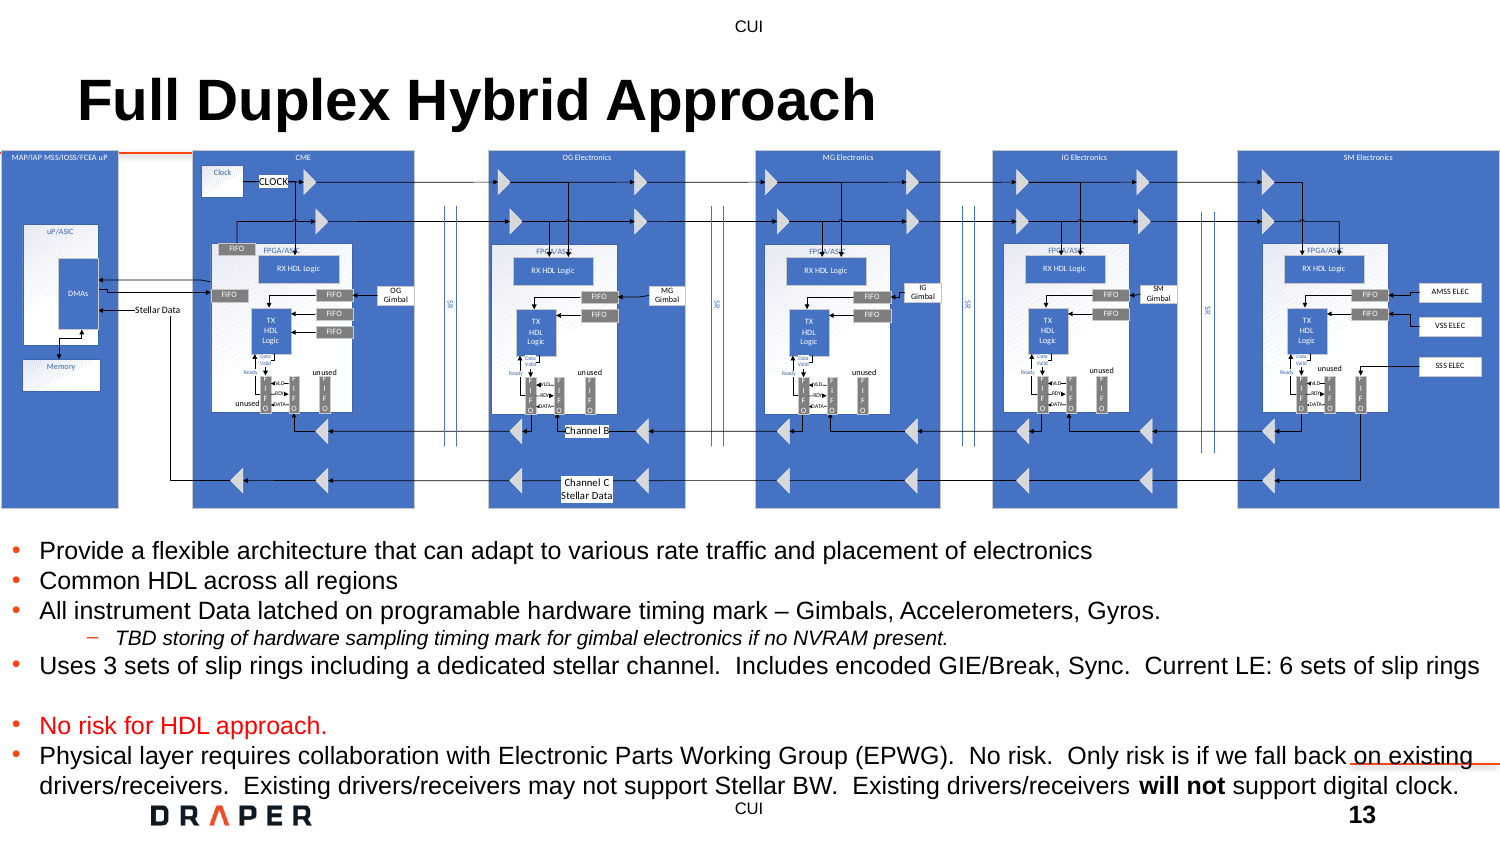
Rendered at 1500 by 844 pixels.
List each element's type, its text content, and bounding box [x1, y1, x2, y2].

slide_number 13 [1333, 792, 1411, 837]
picture [0, 149, 1500, 510]
picture [151, 803, 313, 827]
title Full Duplex Hybrid Approach [77, 42, 1427, 147]
list Provide a flexible architecture that can adapt to various rate traffic and placement of electronics Common HDL across all regions All instrument Data latched on programable hardware timing mark – Gimbals, Accelerometers, Gyros. TBD storing of hardware sampling timing mark for gimbal electronics if no NVRAM present. Uses 3 sets of slip rings including a dedicated stellar channel. Includes encoded GIE/Break, Sync. Current LE: 6 sets of slip rings No risk for HDL approach. Physical layer requires collaboration with Electronic Parts Working Group (EPWG). No risk. Only risk is if we fall back on existing drivers/receivers. Existing drivers/receivers may not support Stellar BW. Existing drivers/receivers will not support digital clock. [11, 527, 1500, 792]
